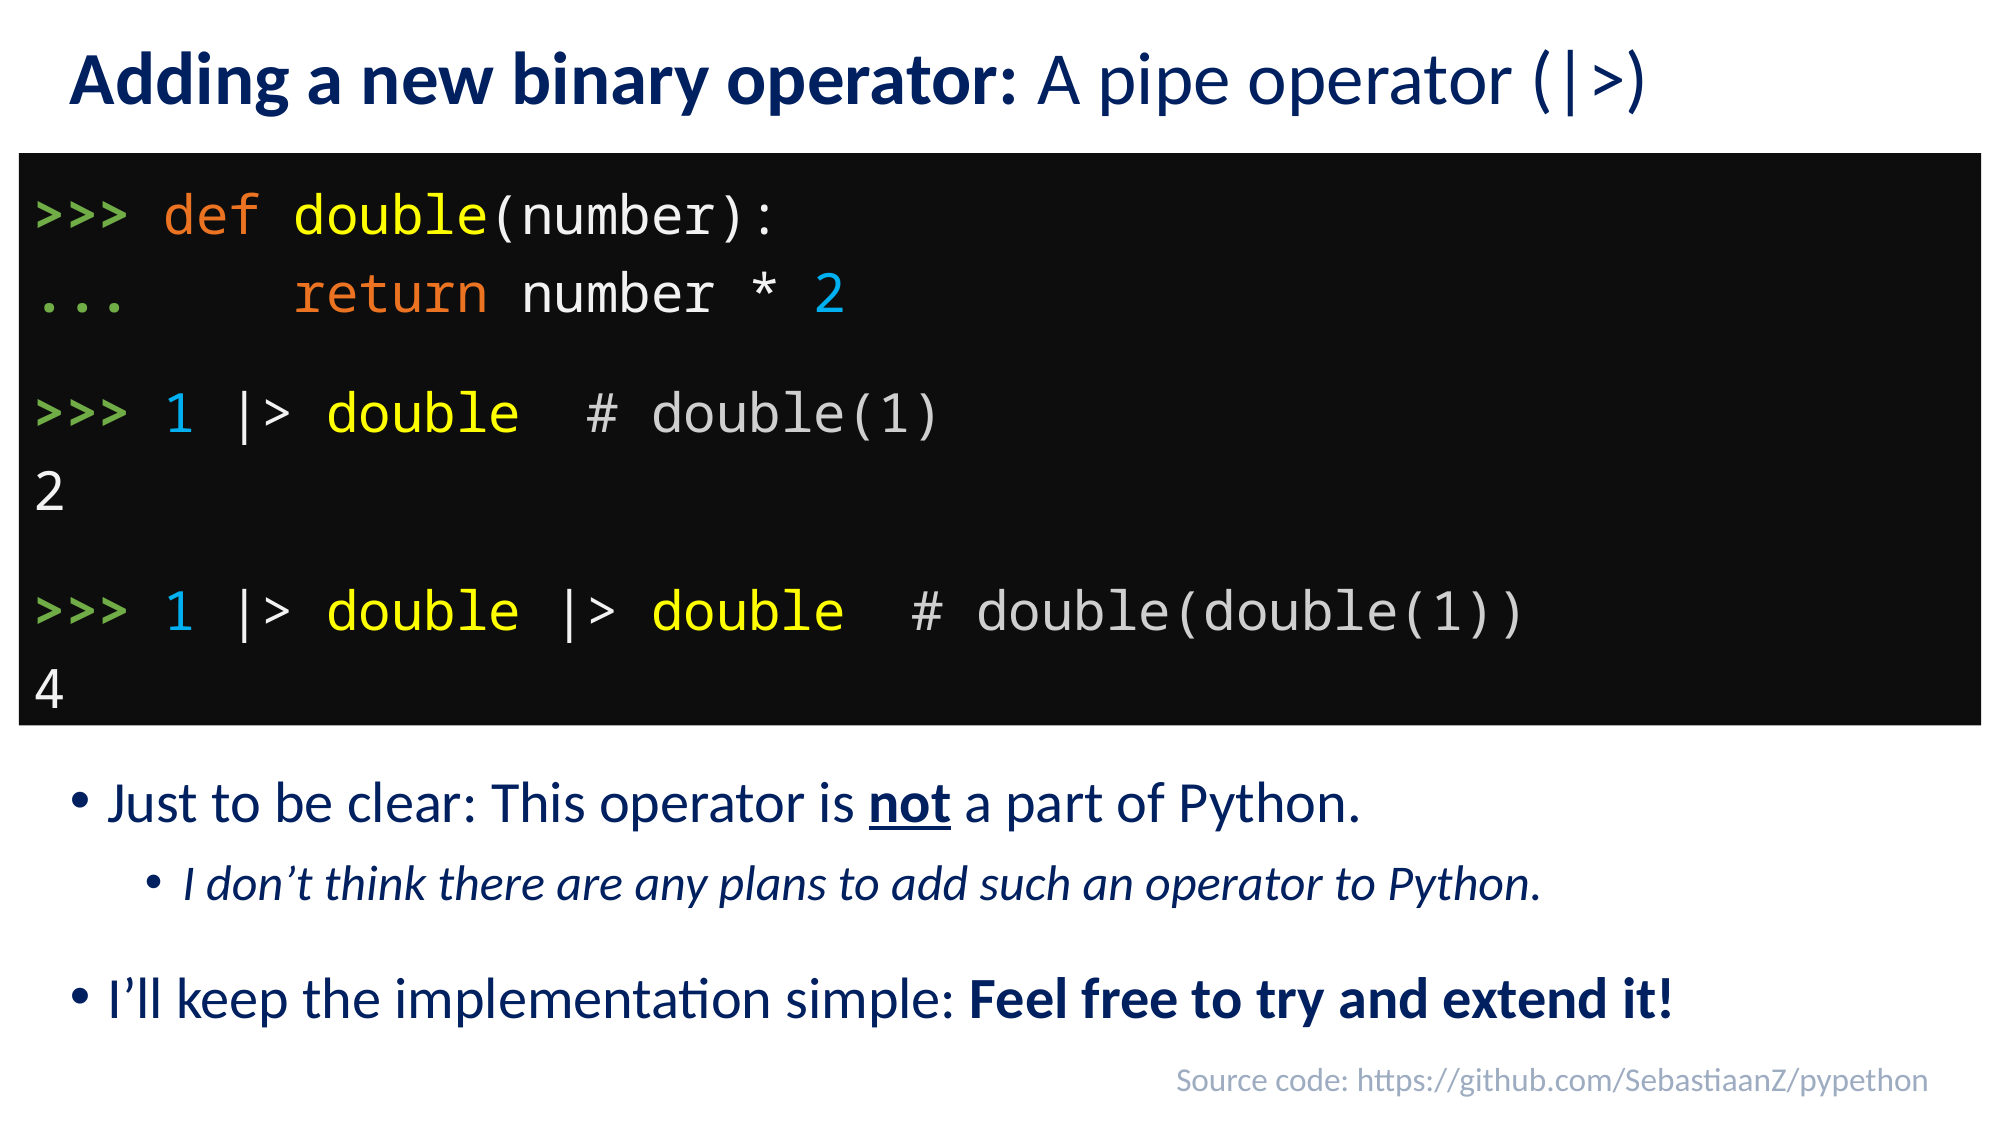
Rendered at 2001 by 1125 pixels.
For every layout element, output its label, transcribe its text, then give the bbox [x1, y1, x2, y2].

list Just to be clear: This operator is not a part of Python. I don’t think there are any plans to add such an operator to Python. I’ll keep the implementation simple: Feel free to try and extend it! [55, 756, 1945, 1065]
title Adding a new binary operator: A pipe operator (|>) [55, 39, 1945, 122]
footer Source code: https://github.com/SebastiaanZ/pypethon [55, 1065, 1945, 1111]
list >>> def double(number): ... return number * 2 >>> 1 |> double # double(1) 2 >>> 1 |> double |> double # double(double(1)) 4 [18, 153, 1982, 726]
